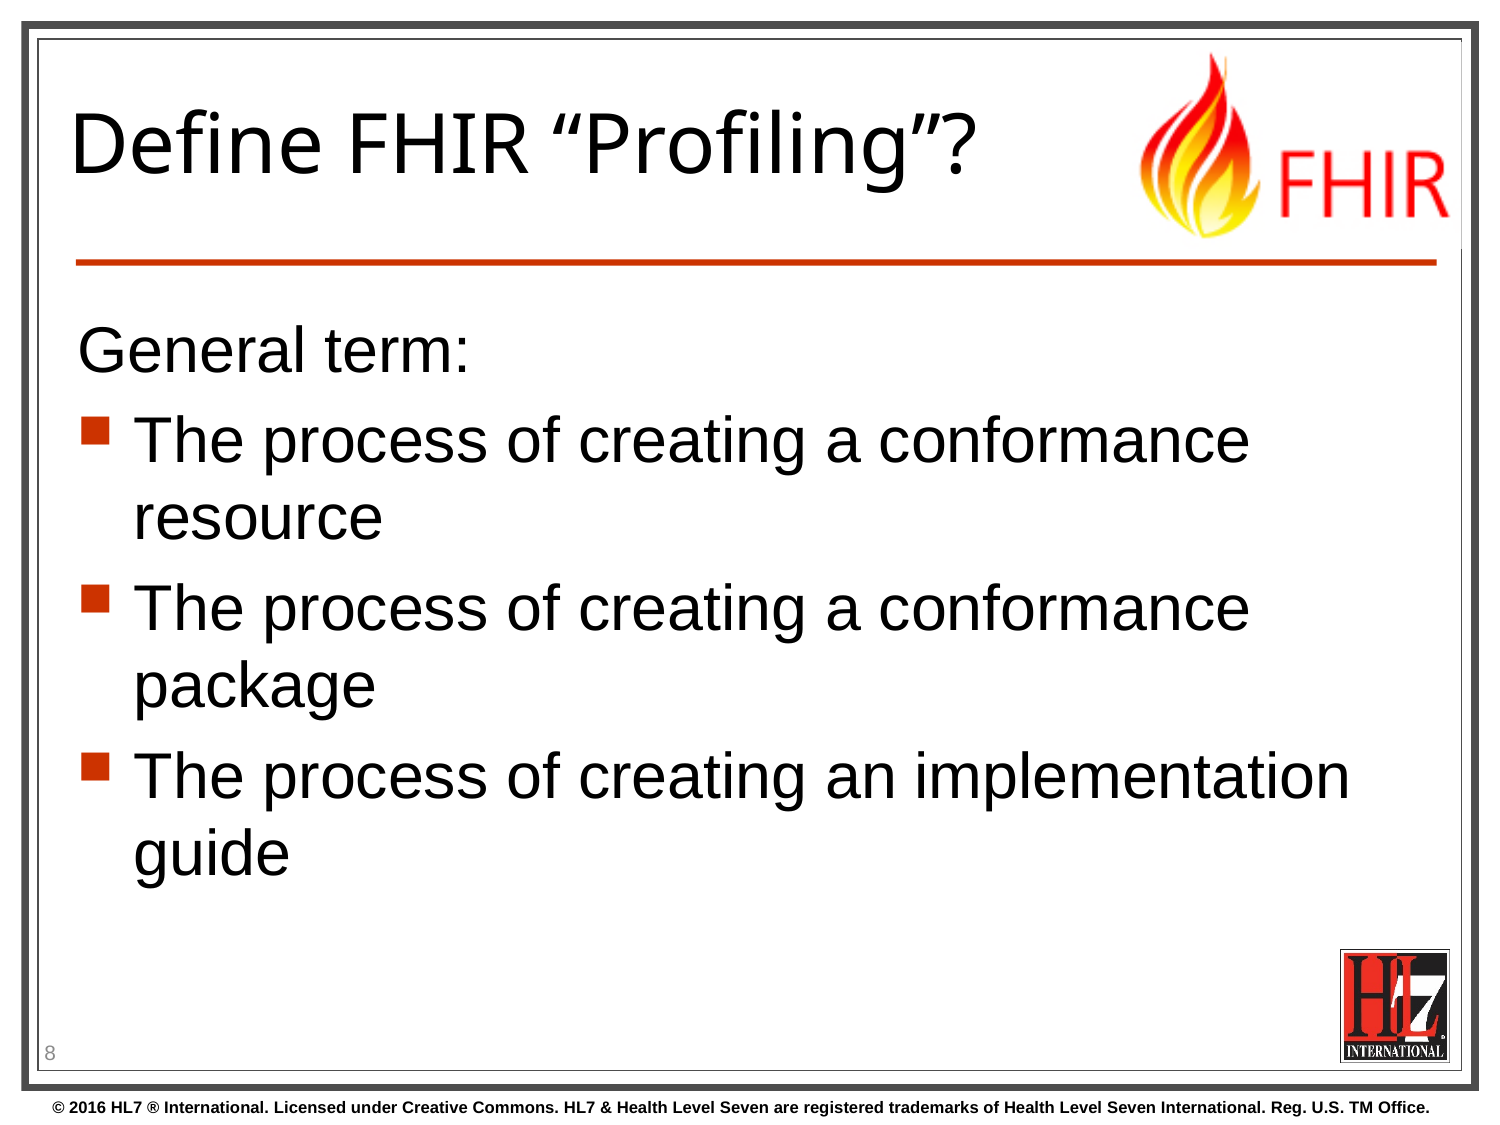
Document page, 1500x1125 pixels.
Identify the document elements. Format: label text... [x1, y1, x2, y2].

picture [1340, 949, 1450, 1063]
title Define FHIR “Profiling”? [53, 54, 1128, 244]
list General term: The process of creating a conformance resource The process of creating a conformance package The process of creating an implementation guide [62, 299, 1438, 1035]
picture [1128, 42, 1462, 249]
slide_number 8 [29, 1034, 148, 1071]
